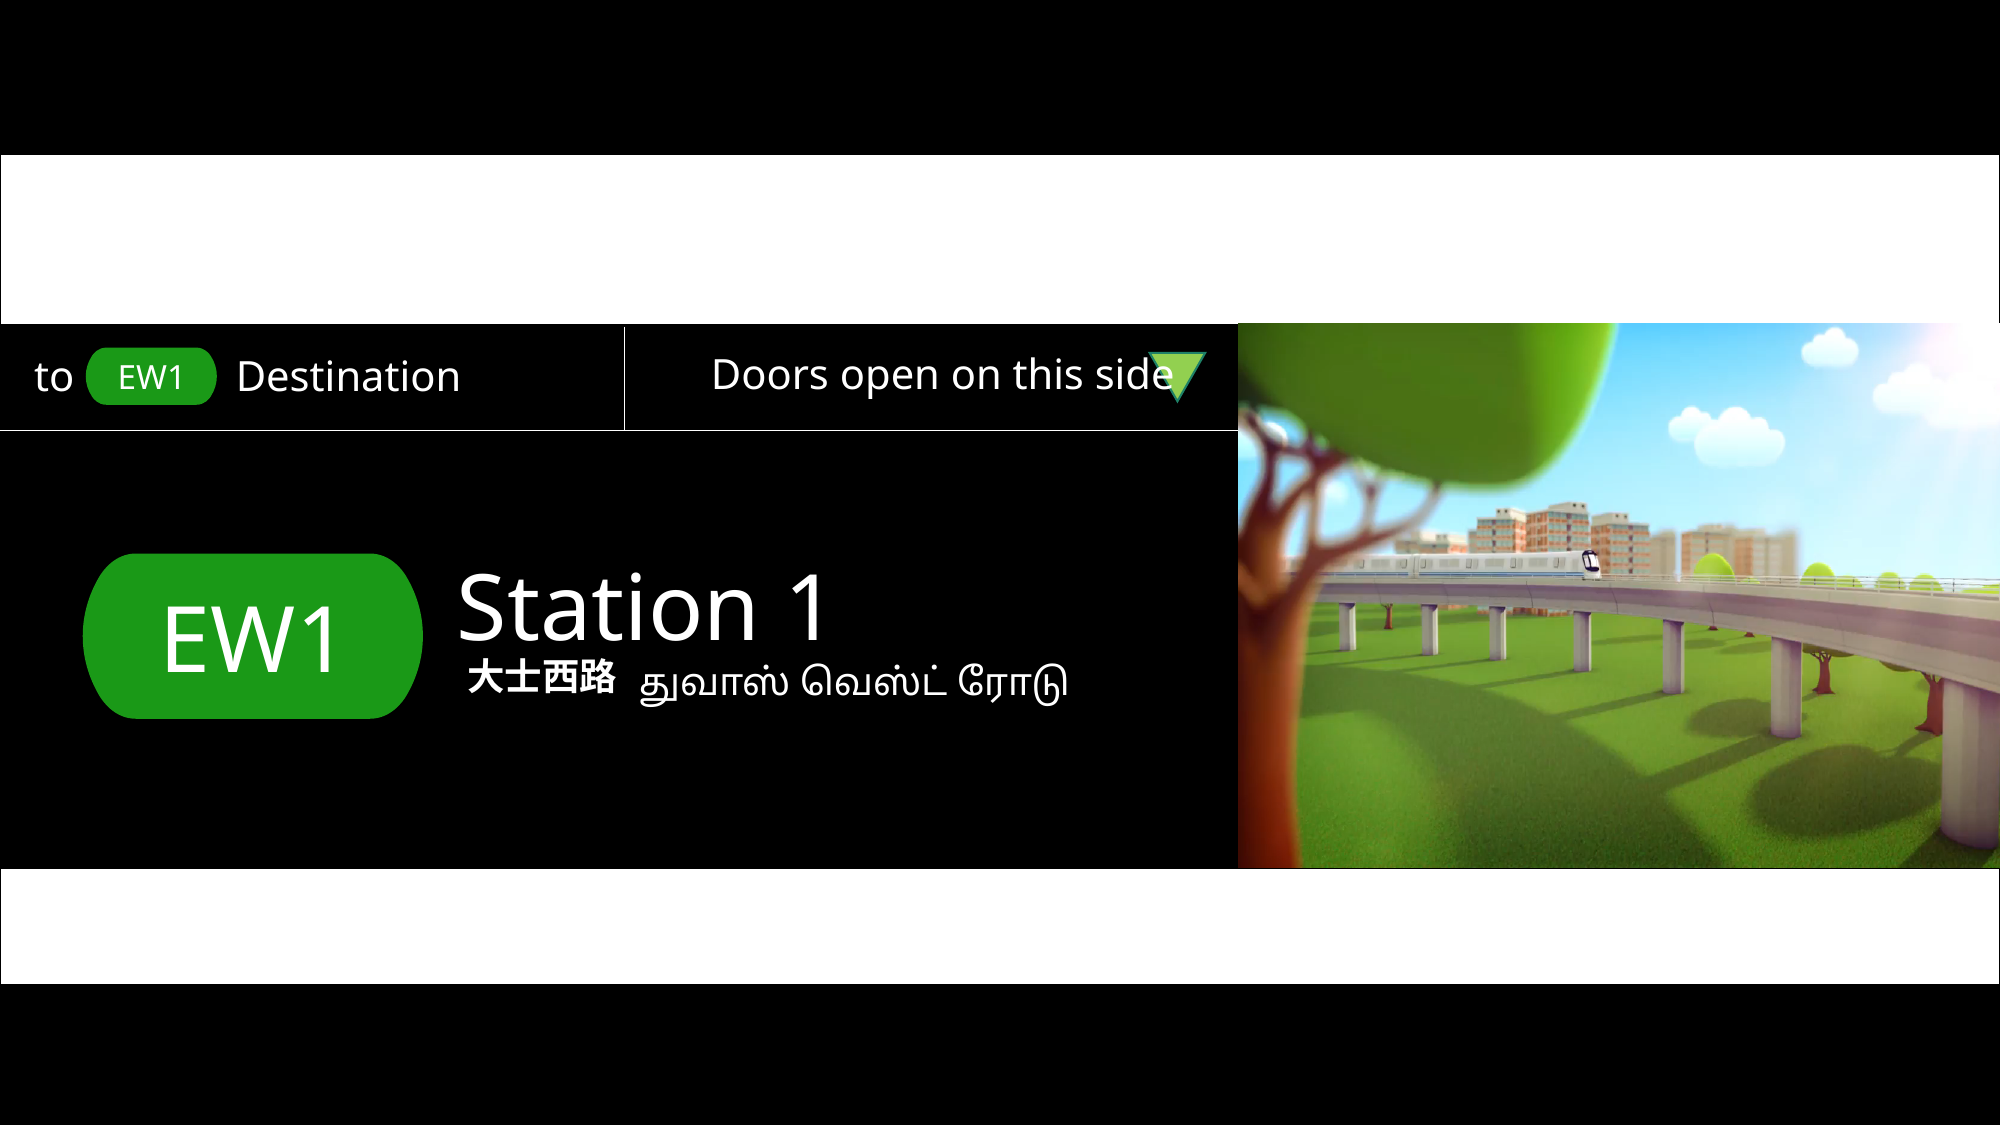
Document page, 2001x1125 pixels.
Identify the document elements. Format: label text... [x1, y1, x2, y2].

text_box [0, 867, 2000, 986]
text_box EW1 [113, 711, 393, 719]
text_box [0, 340, 1238, 711]
text_box [0, 153, 2000, 326]
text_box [1238, 323, 2000, 868]
